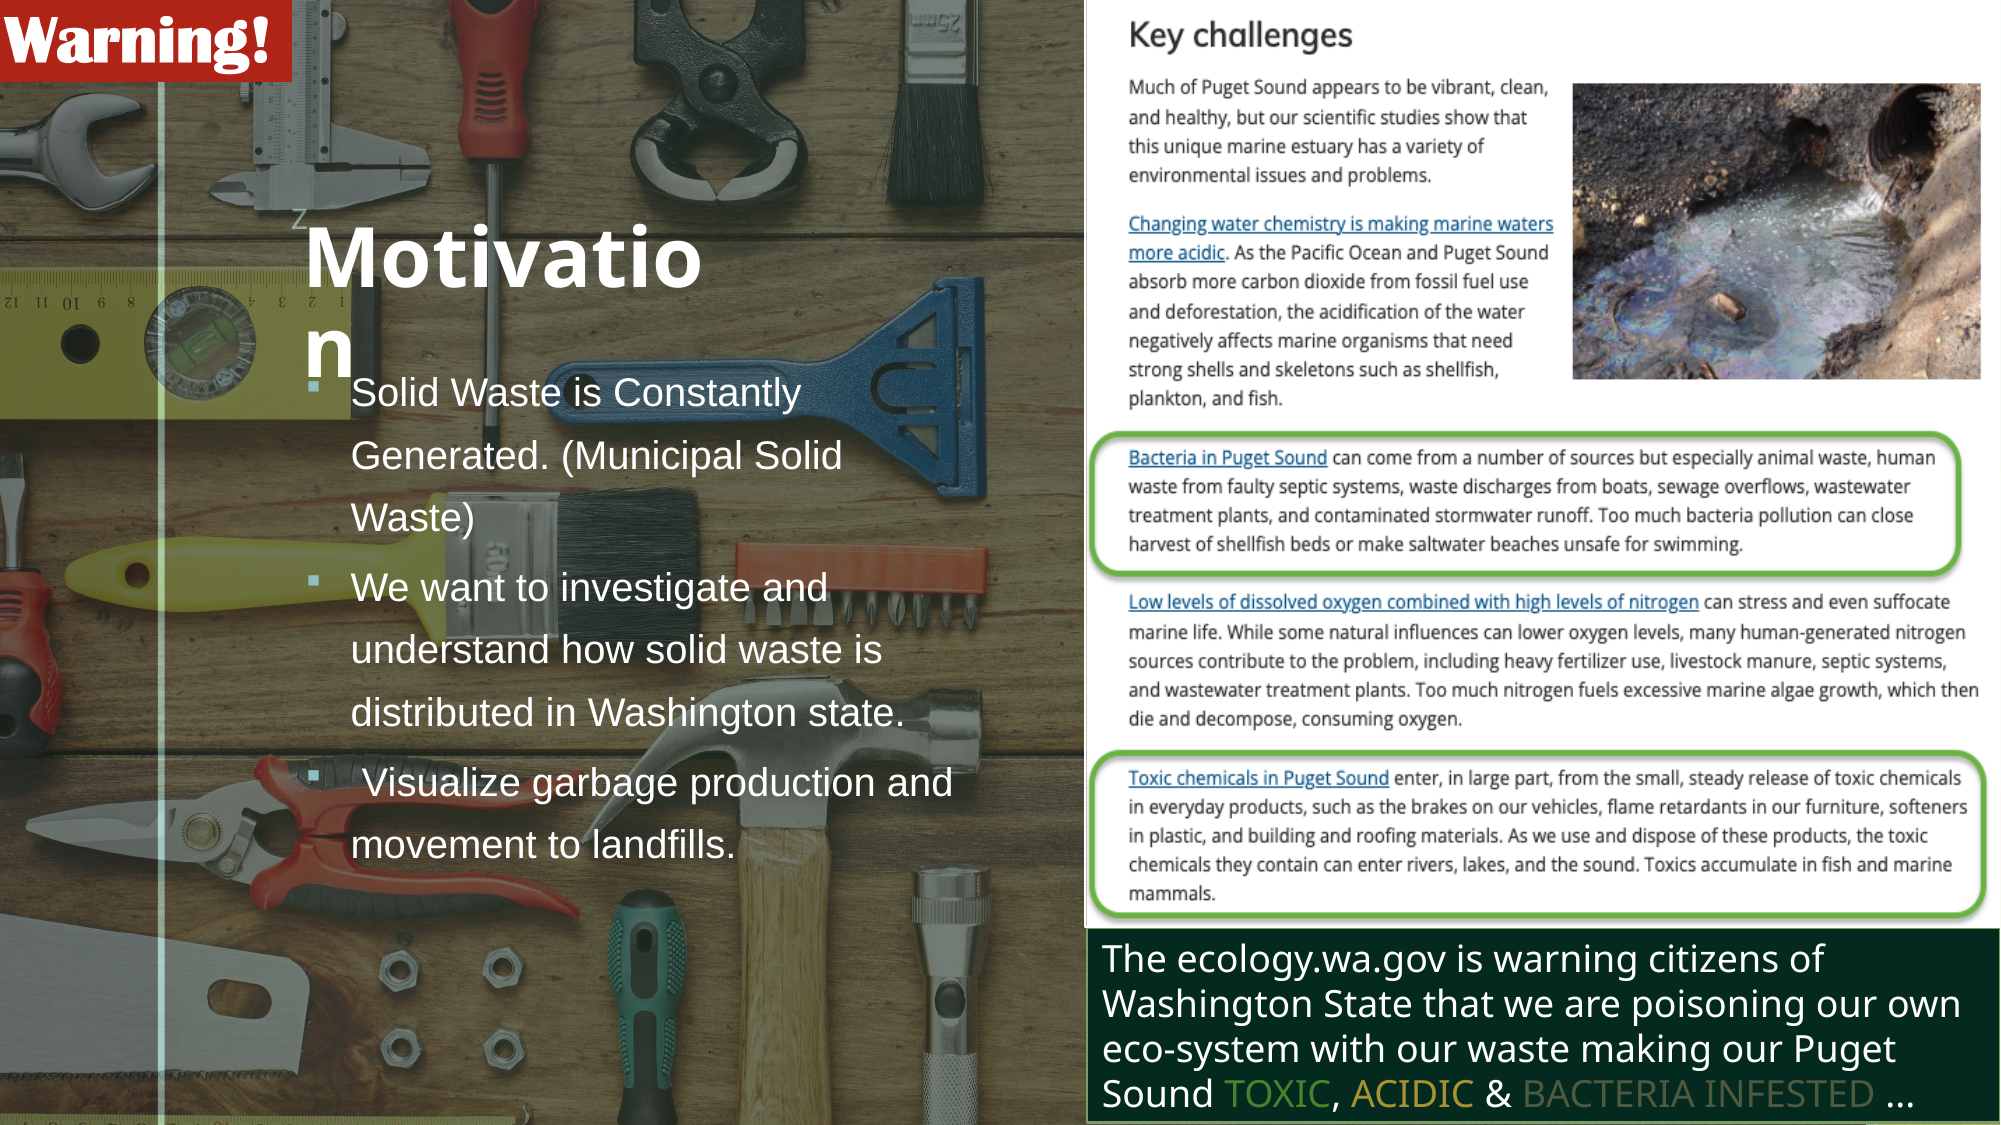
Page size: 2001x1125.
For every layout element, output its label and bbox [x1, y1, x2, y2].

list [1086, 0, 2000, 927]
picture [0, 0, 2001, 1125]
